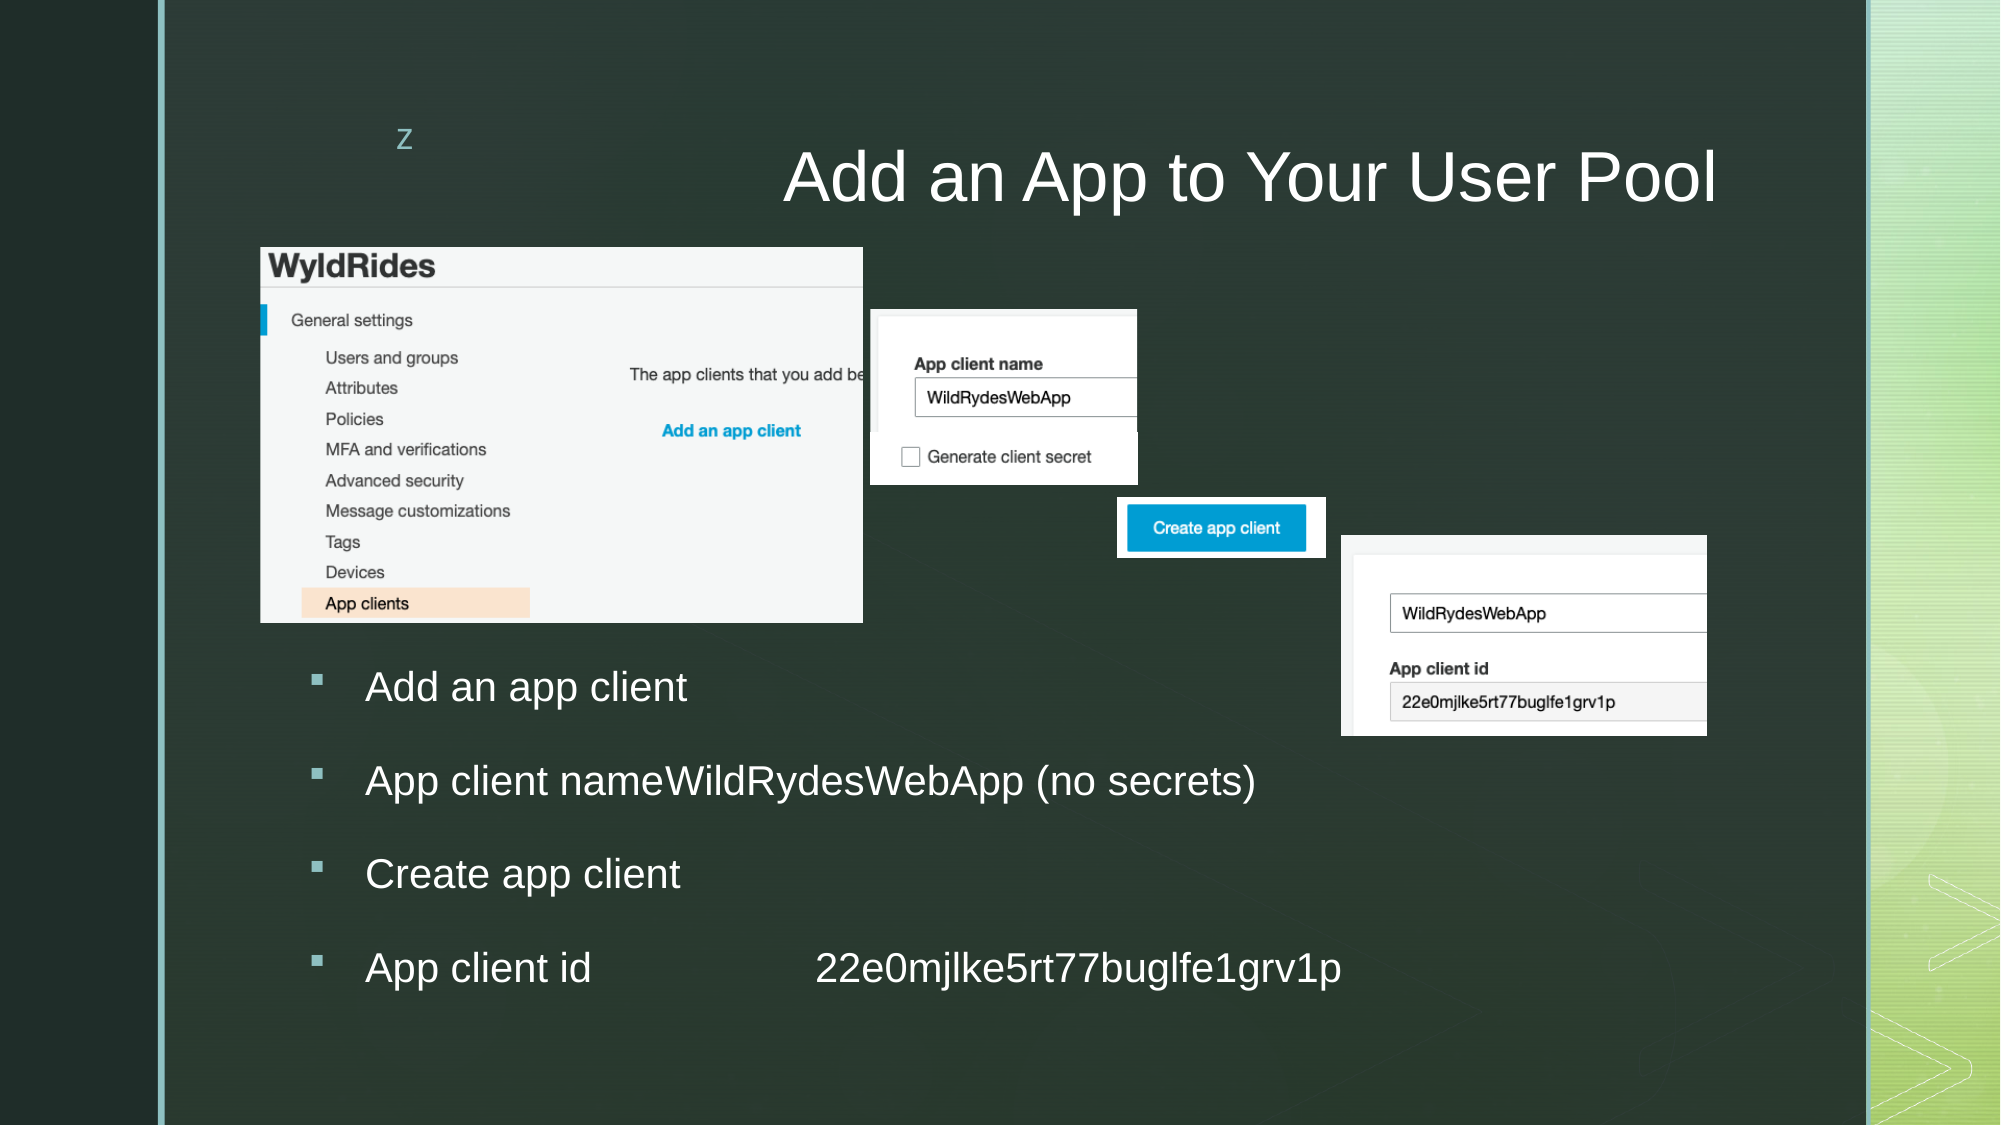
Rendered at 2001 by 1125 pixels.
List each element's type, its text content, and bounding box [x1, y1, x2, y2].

picture [870, 309, 1138, 486]
picture [1117, 497, 1327, 559]
picture [1871, 0, 2001, 1125]
title Add an App to Your User Pool [428, 132, 1734, 310]
list Add an app client App client name WildRydesWebApp (no secrets) Create app client App client id 22e0mjlke5rt77buglfe1grv1p [293, 635, 1499, 1005]
picture [260, 247, 864, 624]
picture [1341, 535, 1707, 736]
